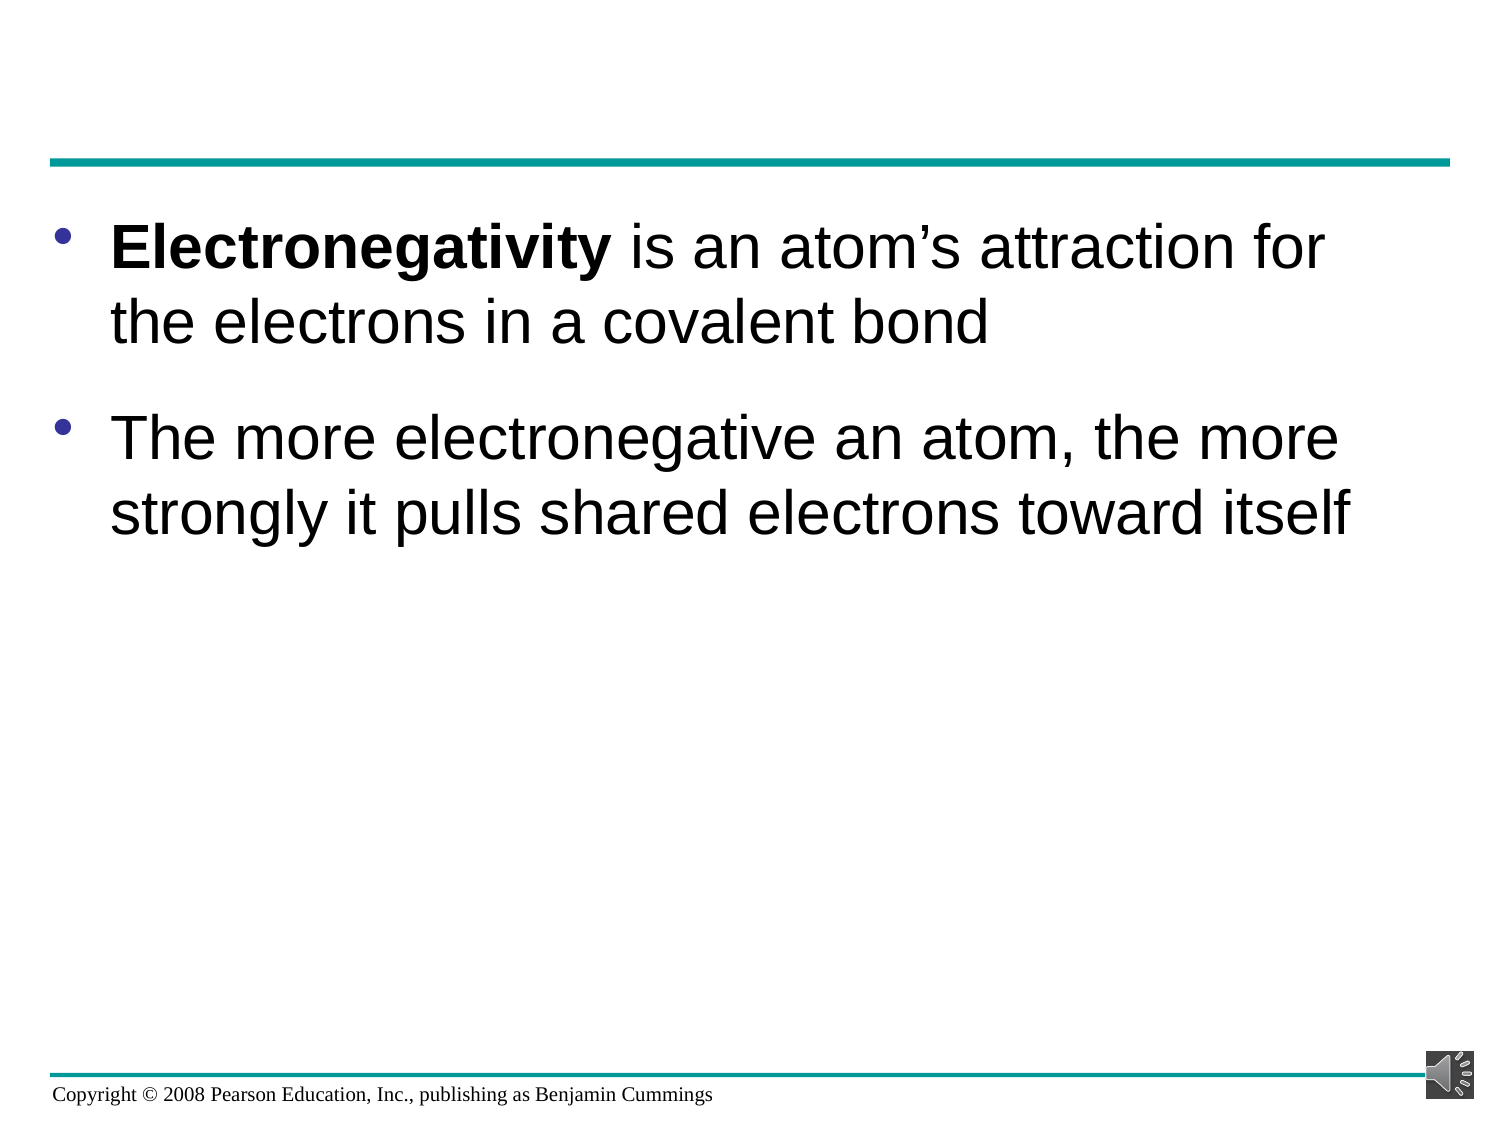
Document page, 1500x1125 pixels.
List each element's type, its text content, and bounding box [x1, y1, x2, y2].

picture [1424, 1049, 1475, 1100]
text_box Copyright © 2008 Pearson Education, Inc., publishing as Benjamin Cummings [37, 1072, 734, 1113]
list Electronegativity is an atom’s attraction for the electrons in a covalent bond The more electronegative an atom, the more strongly it pulls shared electrons toward itself [37, 198, 1438, 579]
